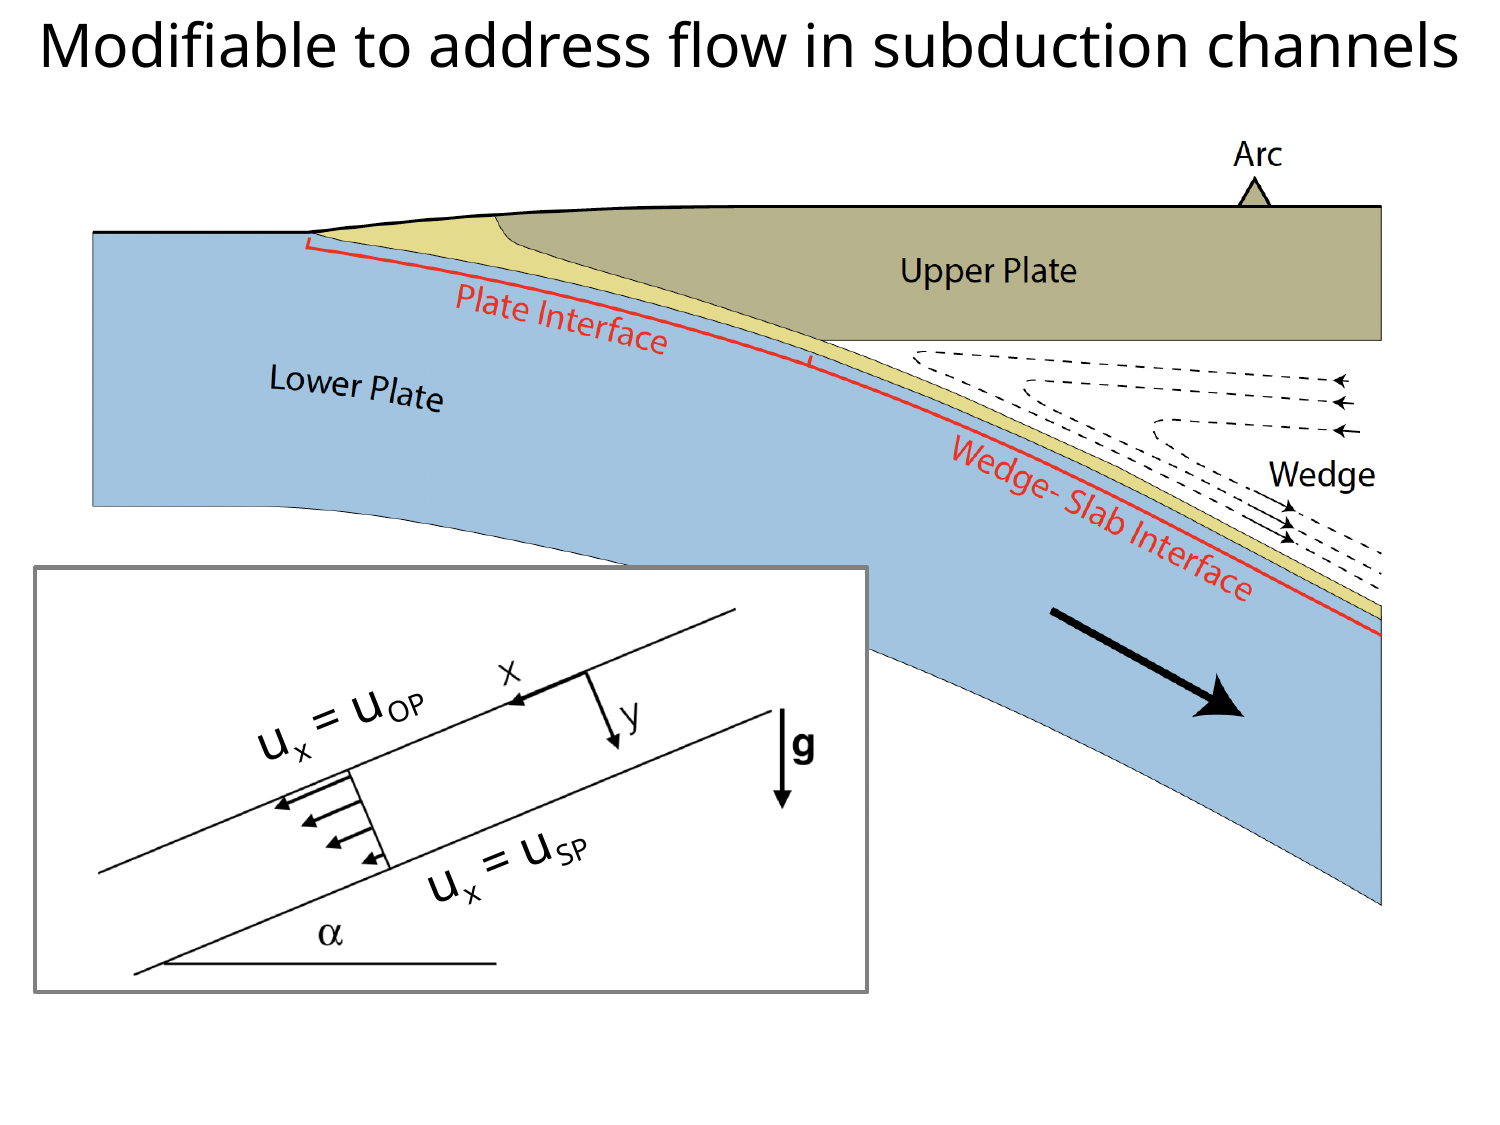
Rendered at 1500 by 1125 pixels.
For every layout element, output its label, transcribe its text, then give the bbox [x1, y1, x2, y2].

picture [37, 99, 1460, 991]
text_box Modifiable to address flow in subduction channels [0, 0, 1500, 88]
